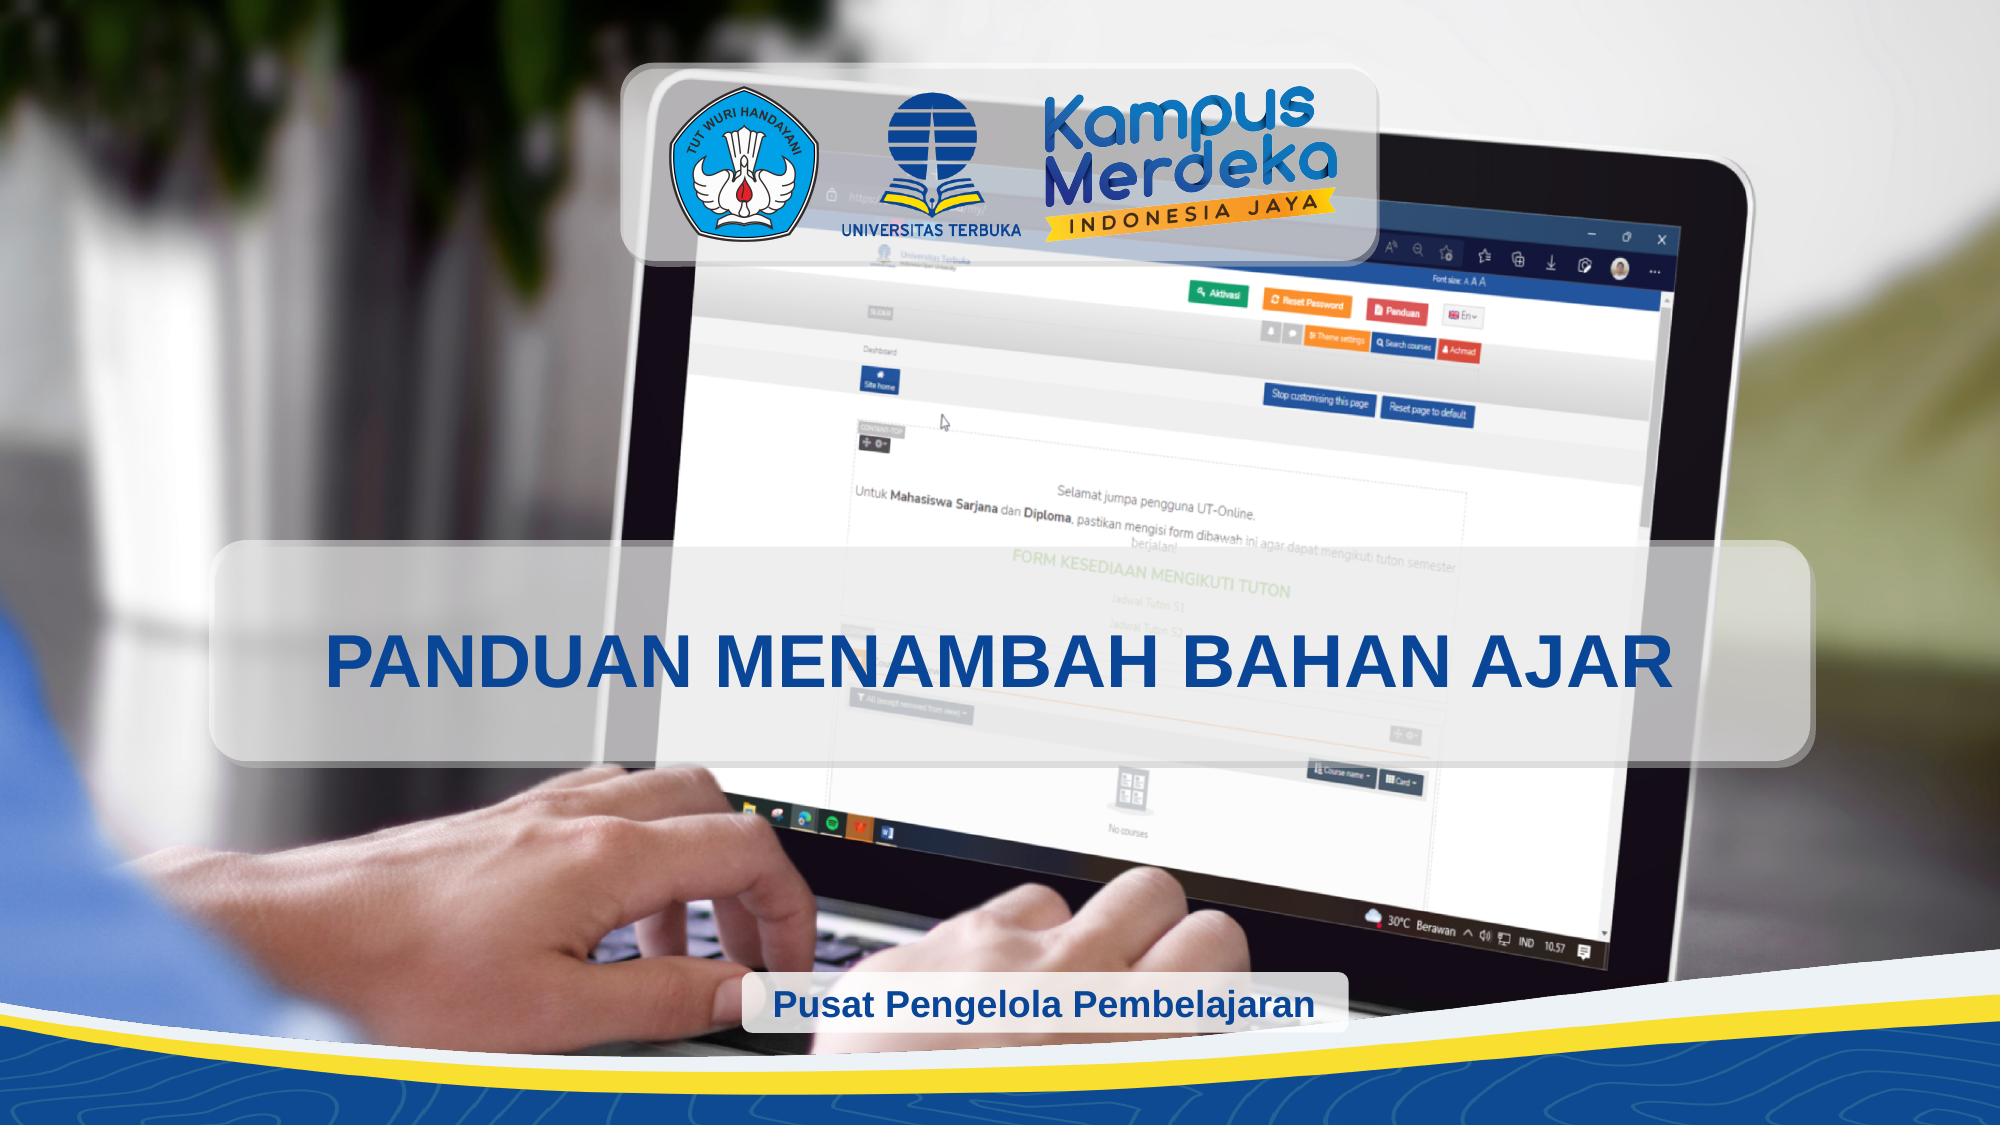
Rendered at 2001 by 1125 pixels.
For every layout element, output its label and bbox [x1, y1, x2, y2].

picture [0, 0, 2000, 1125]
text_box [620, 62, 1380, 267]
text_box [209, 540, 1816, 768]
